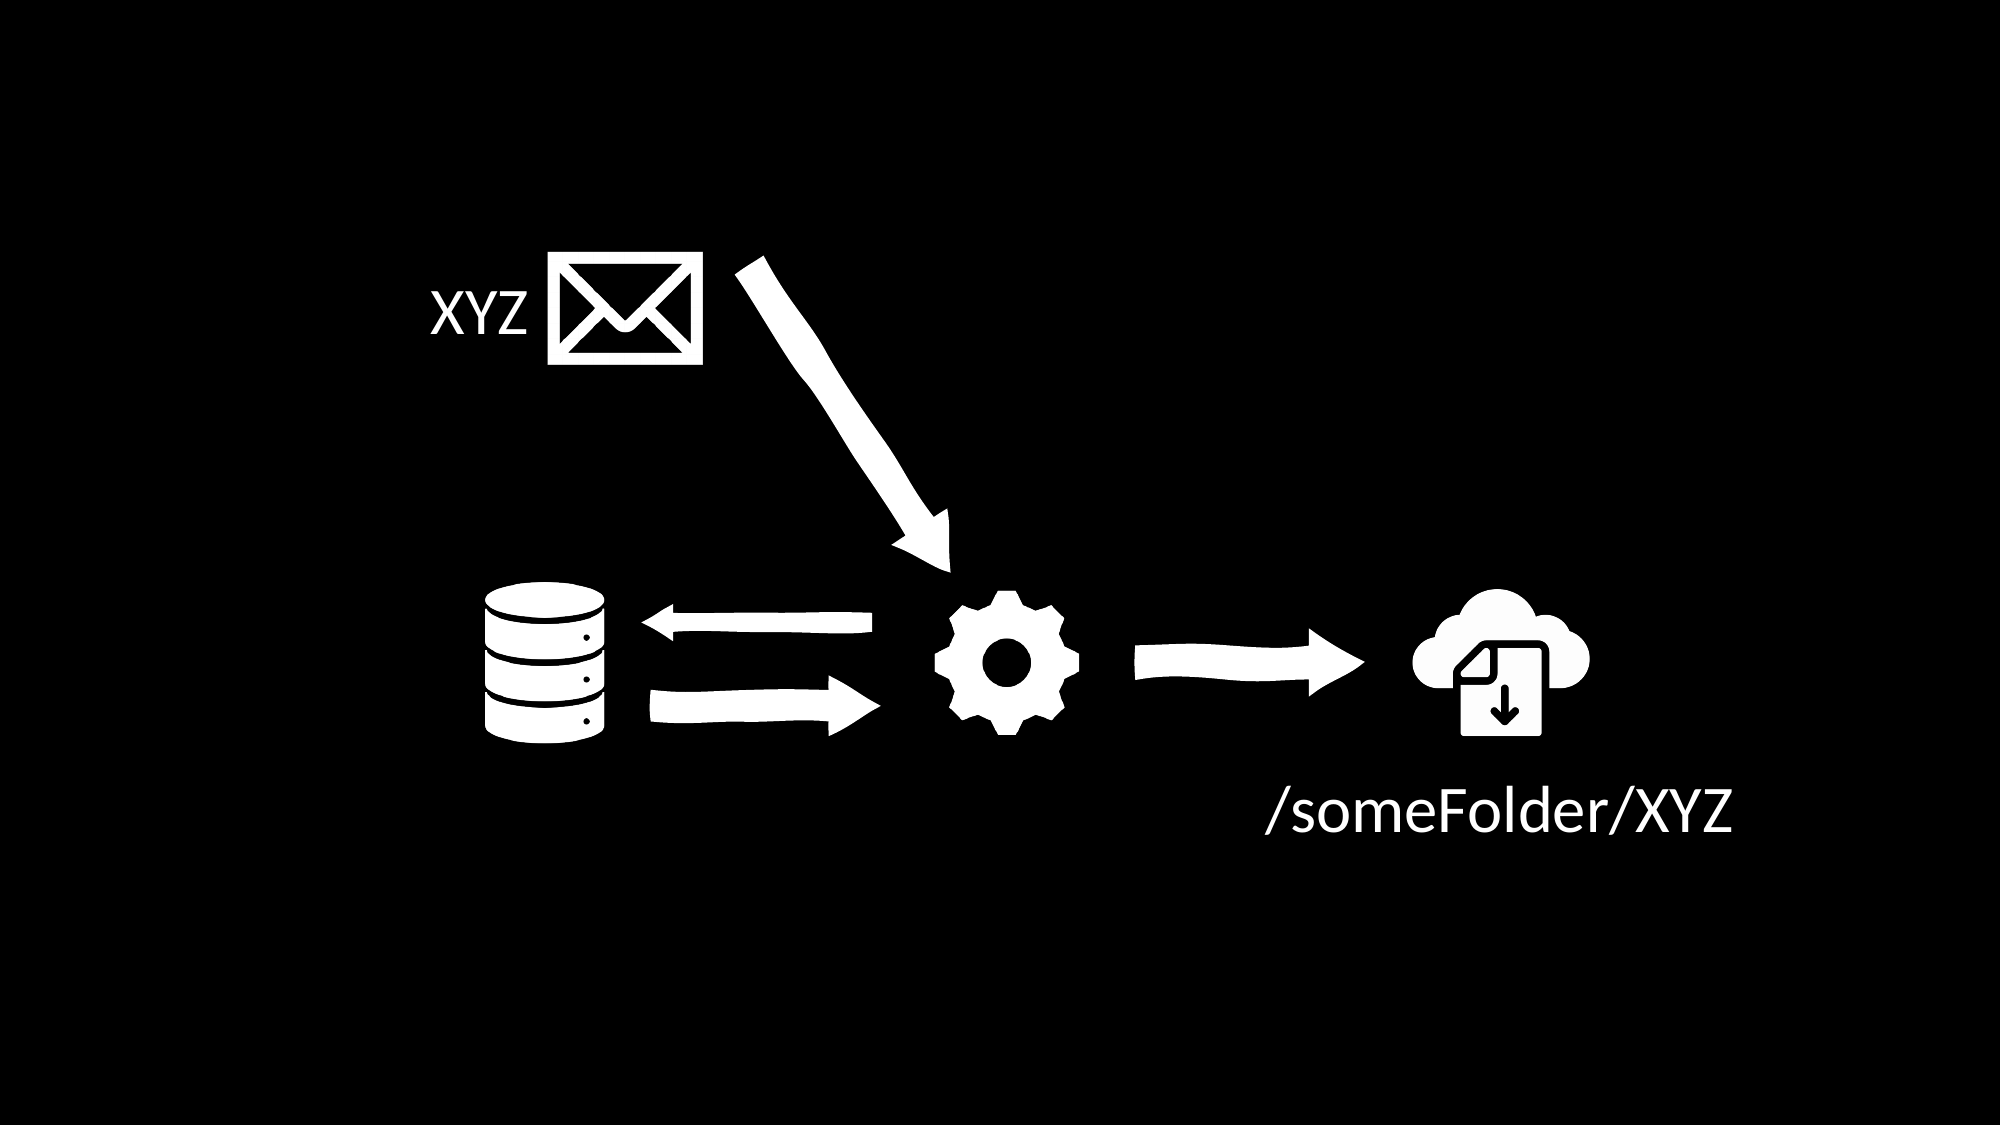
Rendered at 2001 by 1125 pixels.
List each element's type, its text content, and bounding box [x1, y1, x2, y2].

picture [532, 215, 719, 402]
text_box [0, 0, 2000, 1125]
picture [906, 562, 1107, 763]
picture [444, 562, 645, 763]
text_box XYZ [416, 260, 532, 356]
picture [1390, 552, 1612, 774]
